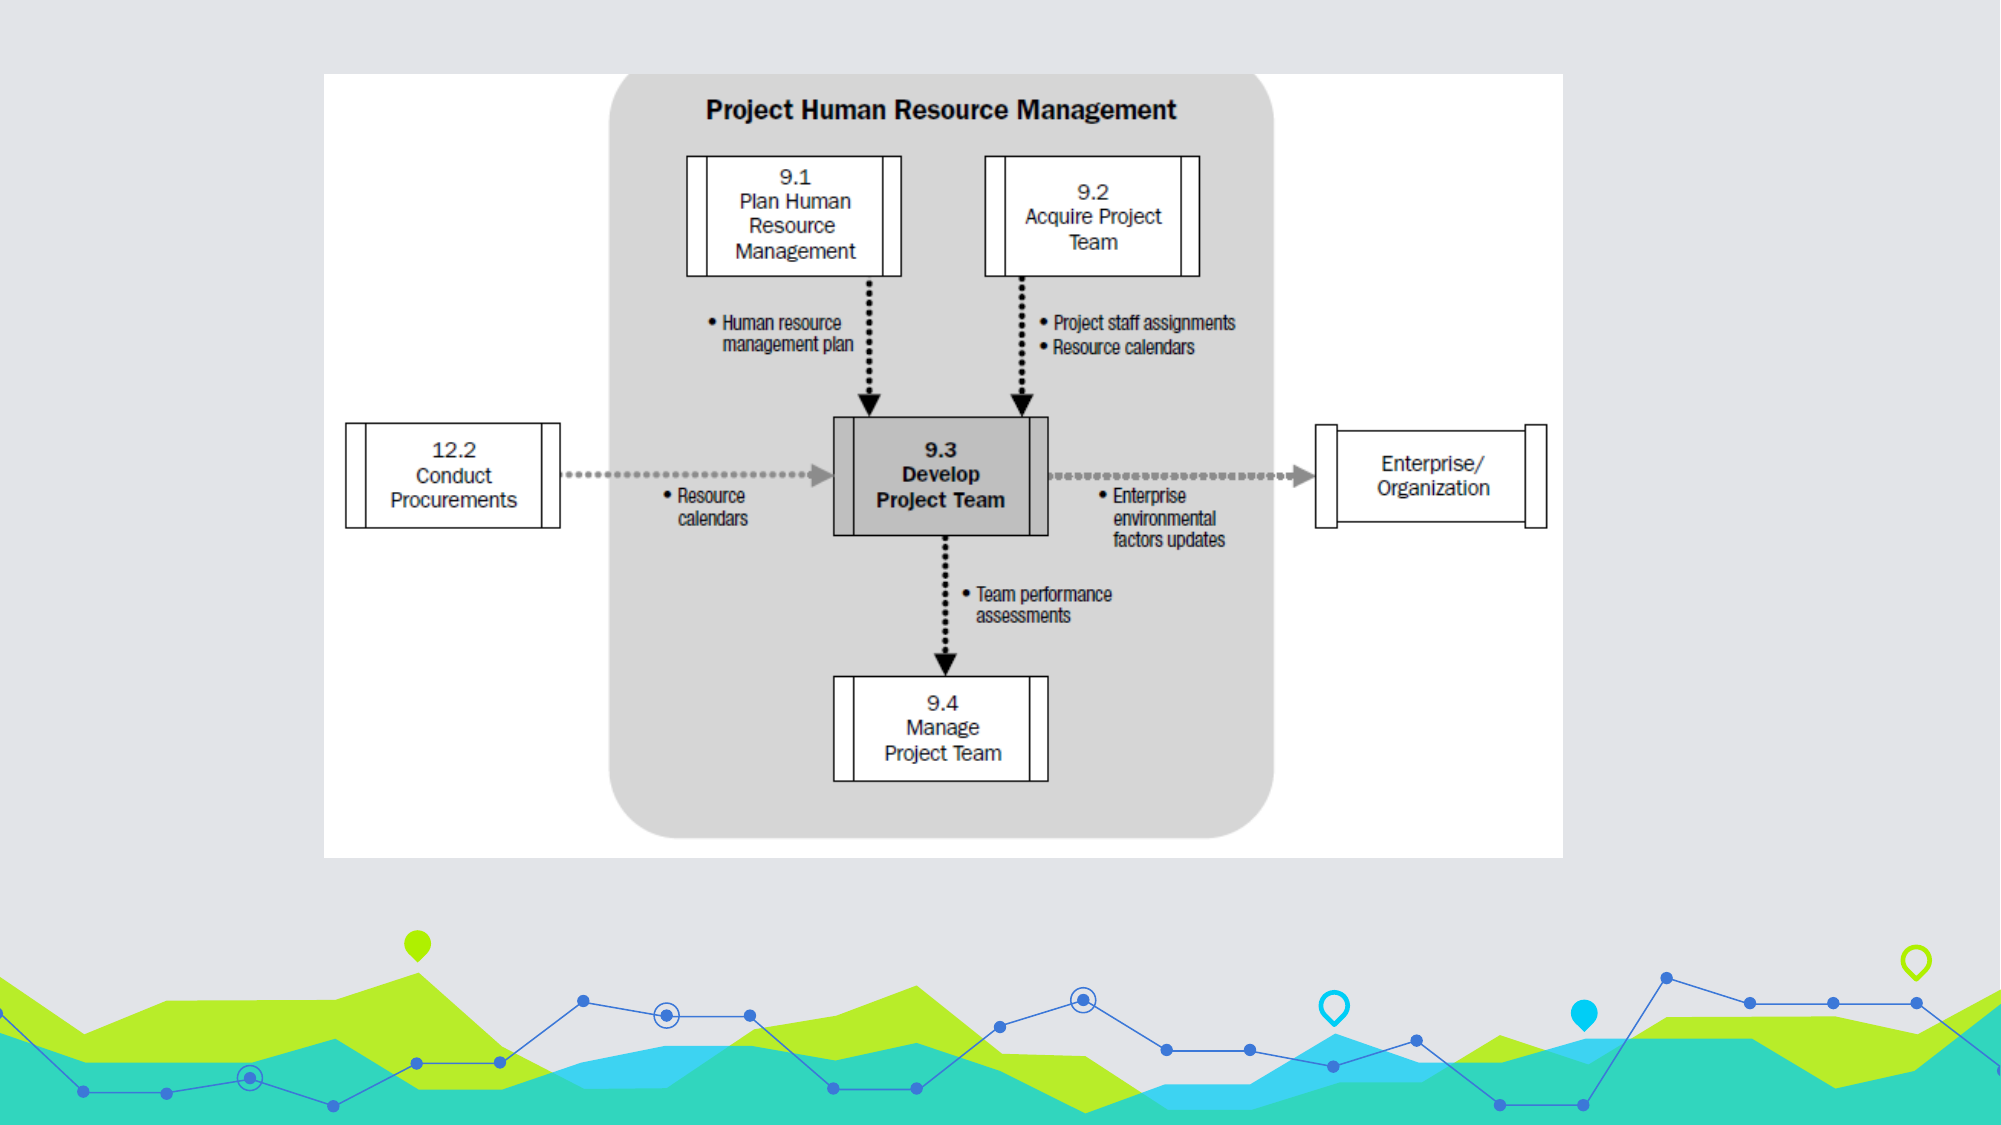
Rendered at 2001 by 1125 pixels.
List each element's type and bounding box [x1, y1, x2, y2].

picture [324, 74, 1563, 858]
